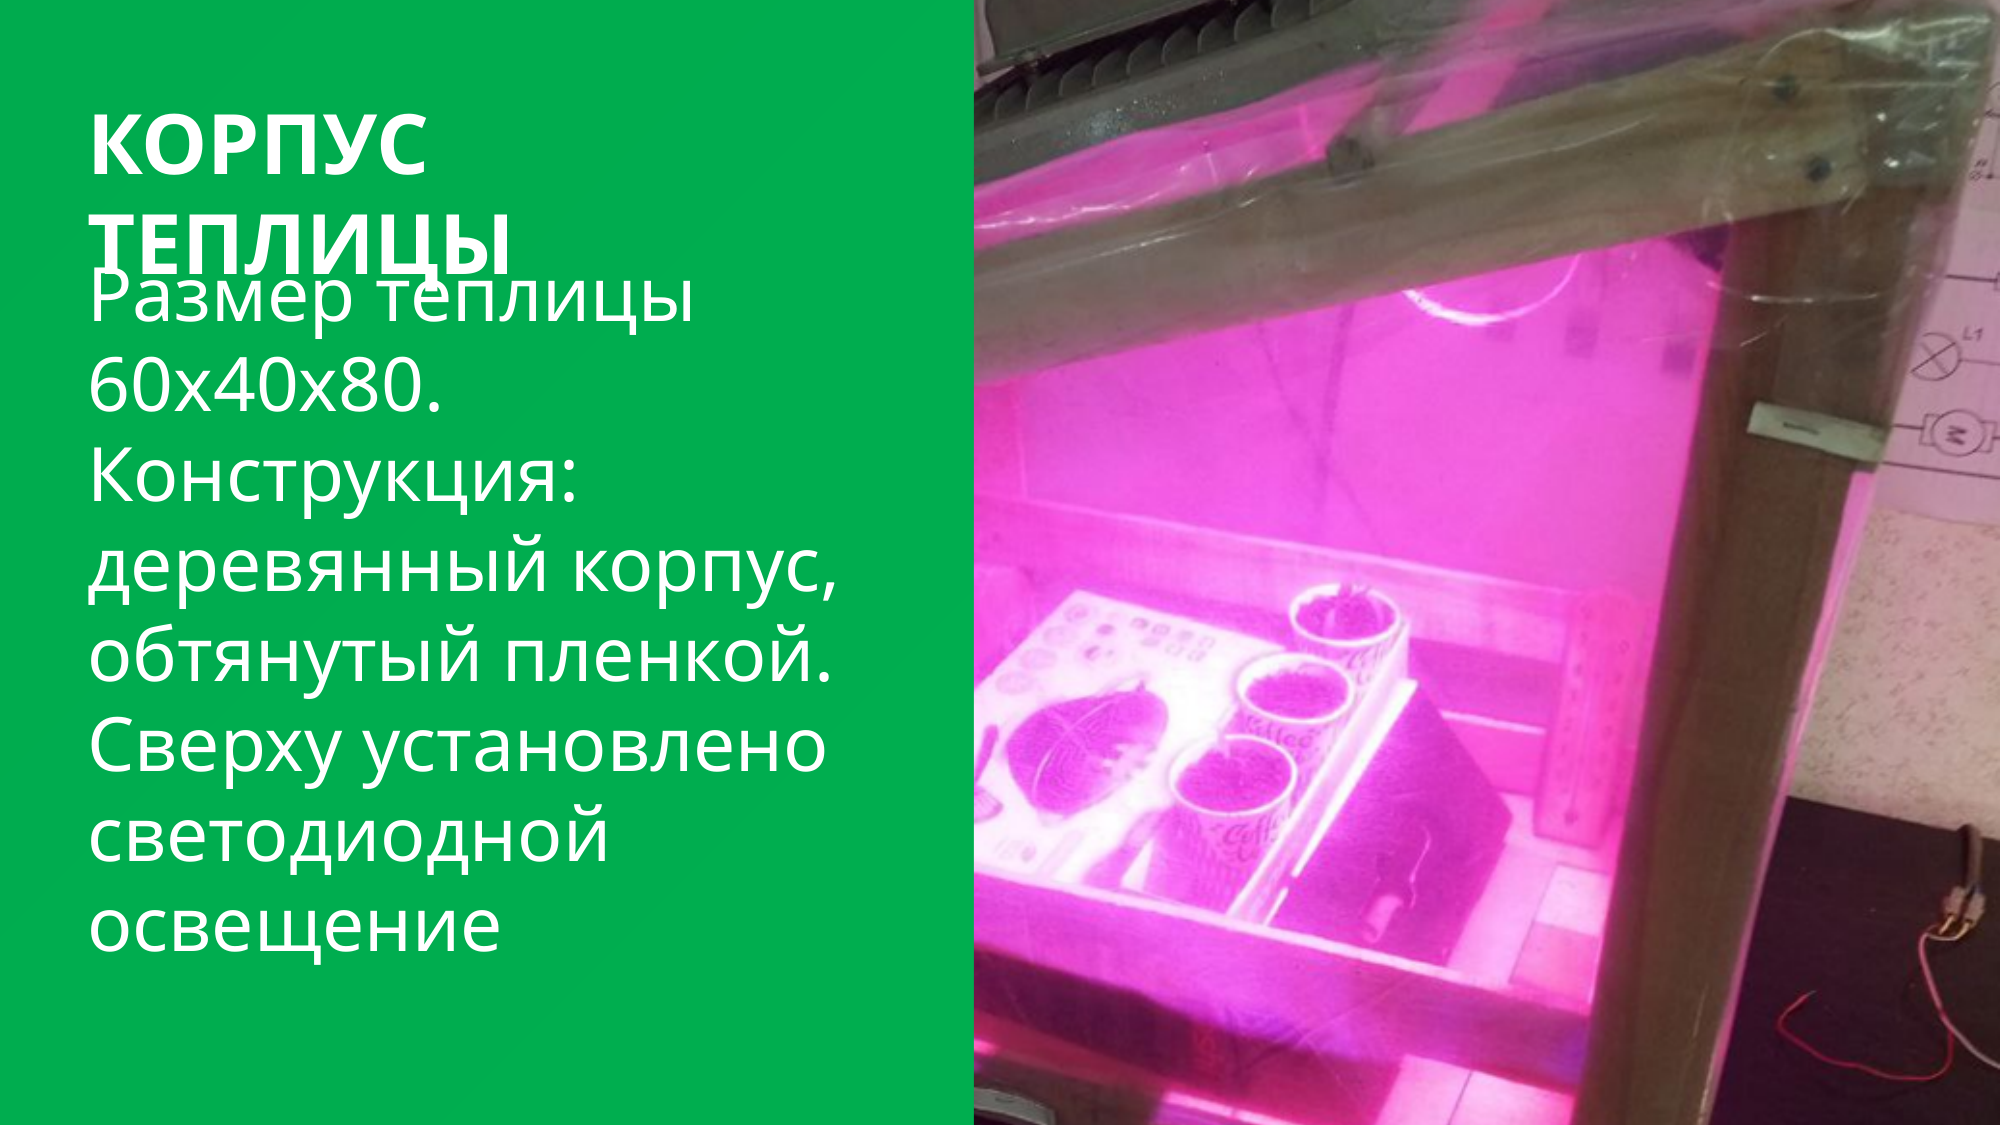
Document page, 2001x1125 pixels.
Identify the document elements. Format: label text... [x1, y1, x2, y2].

picture [973, 0, 2000, 1125]
text_box Размер теплицы 60x40x80. Конструкция: деревянный корпус, обтянутый пленкой. Сверху установлено светодиодной освещение [72, 238, 905, 974]
text_box КОРПУС ТЕПЛИЦЫ [72, 84, 778, 238]
